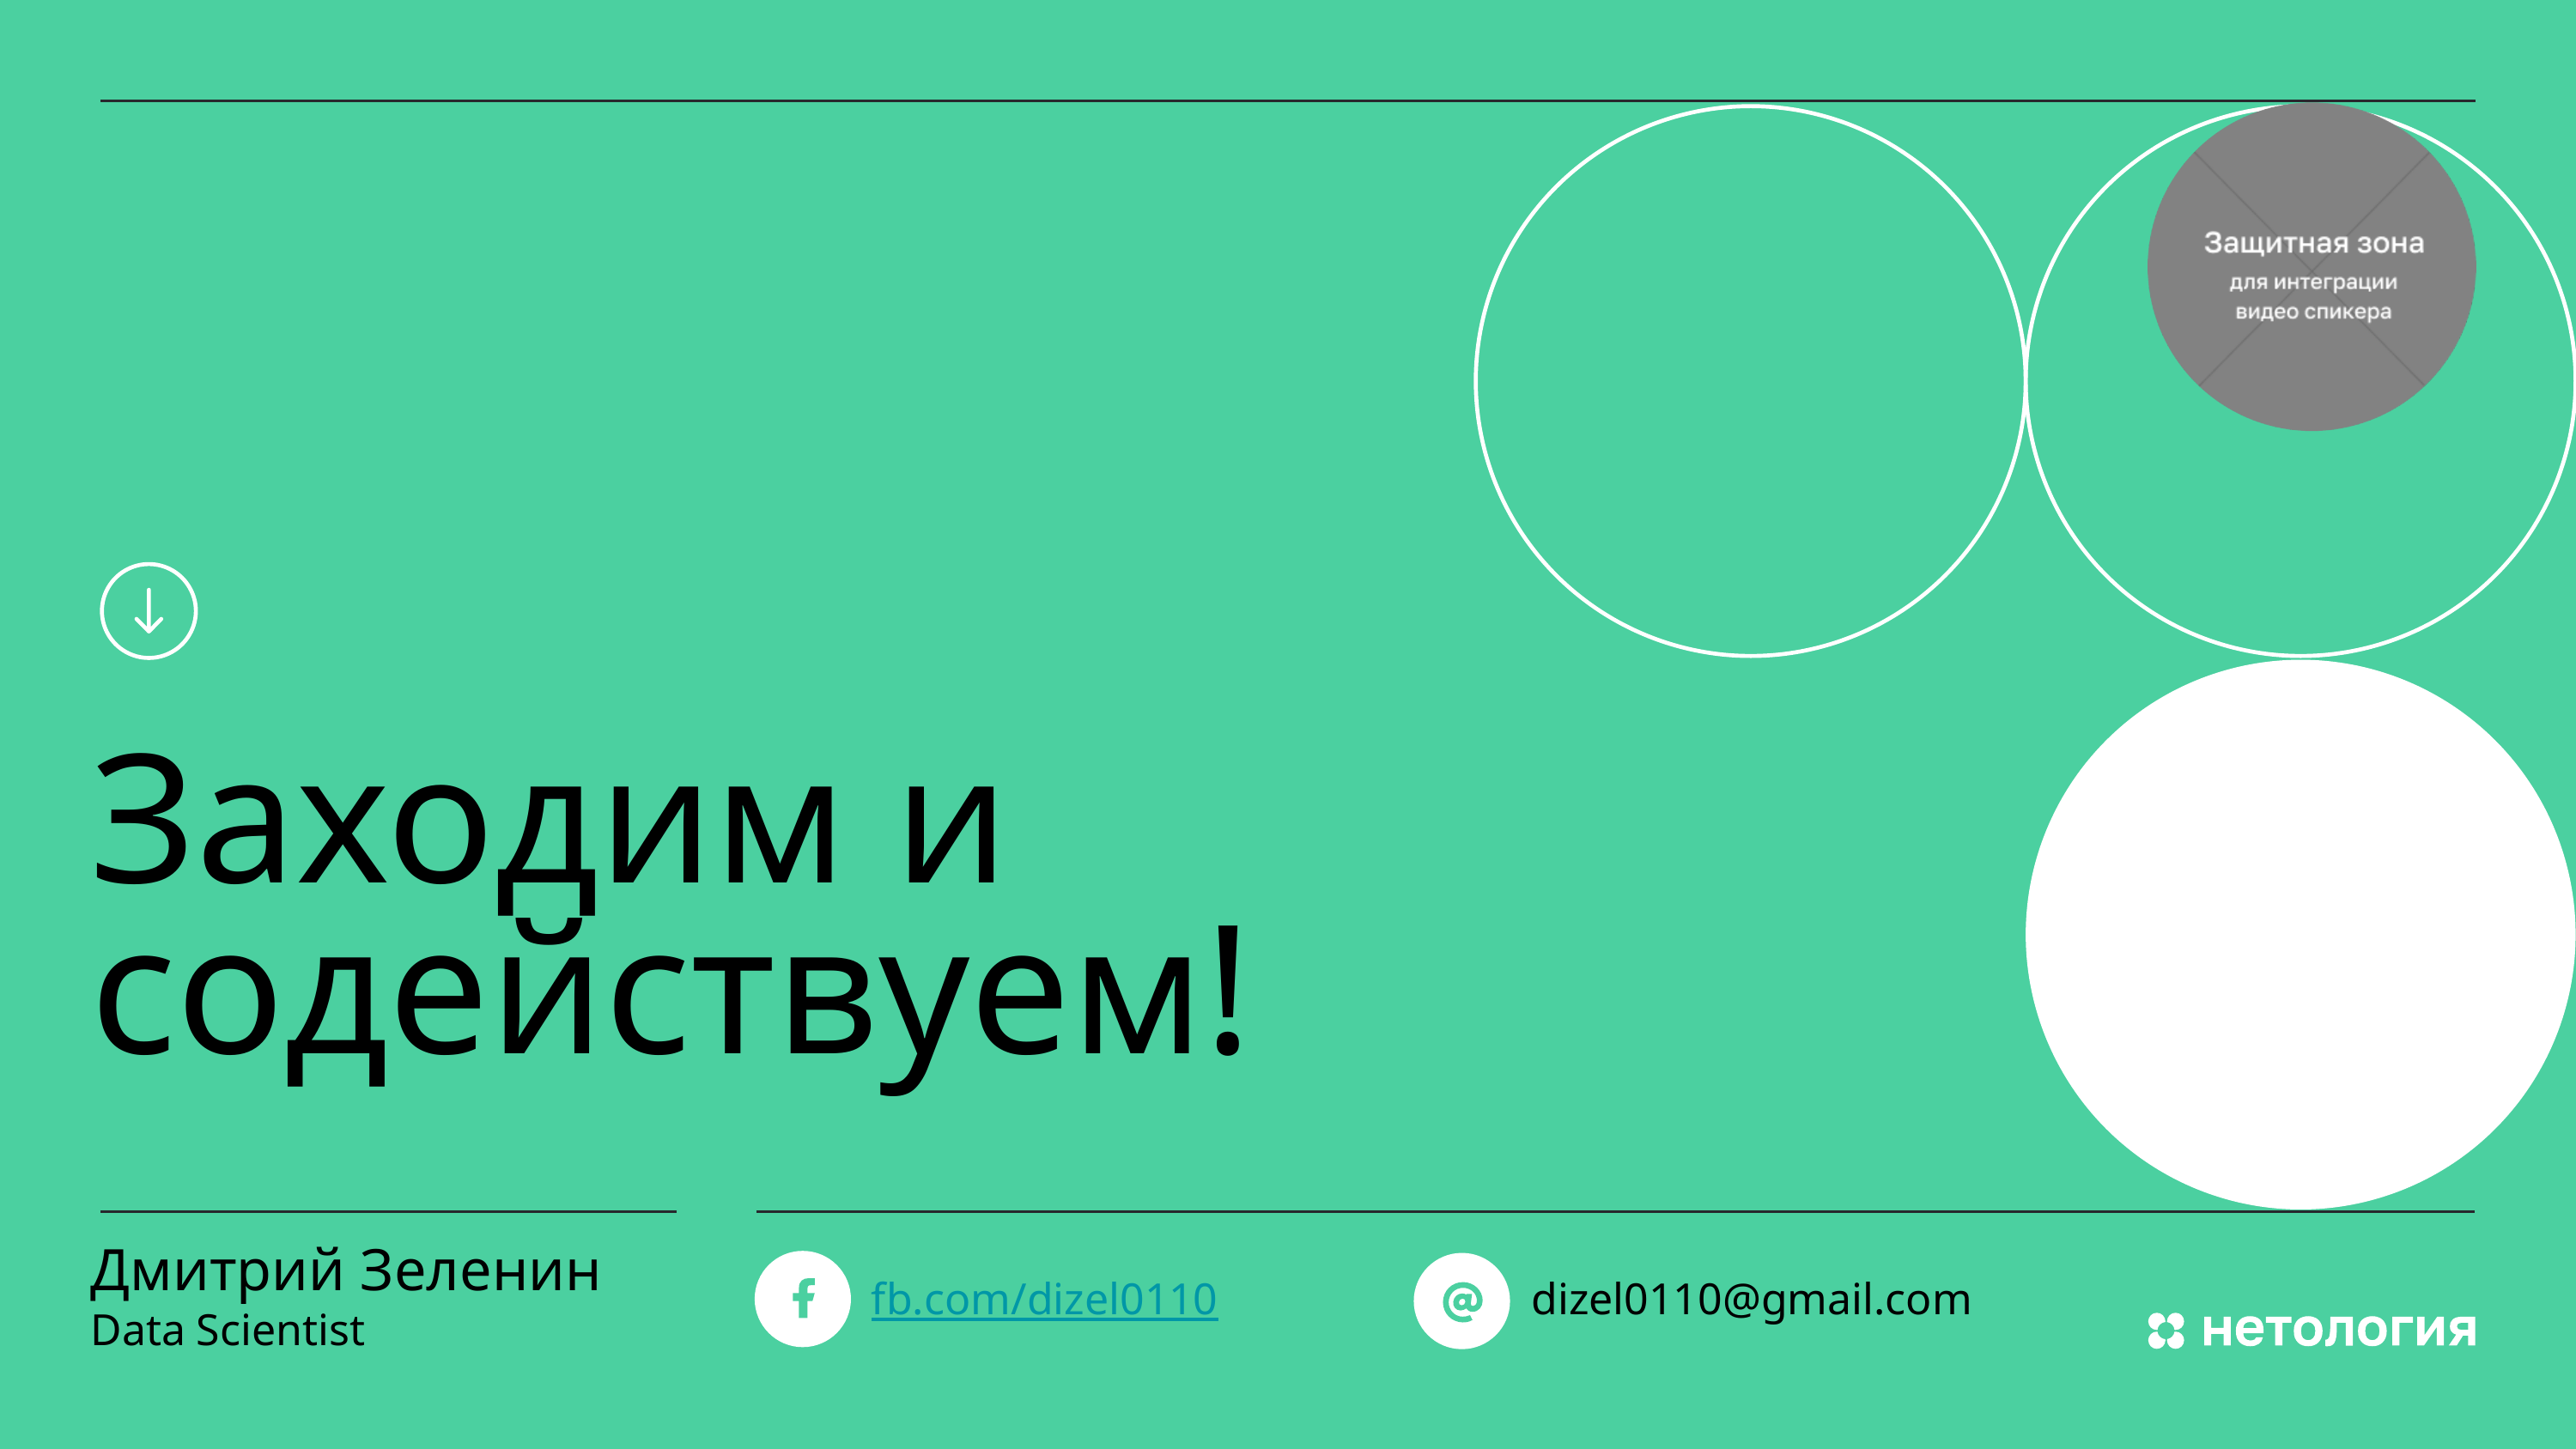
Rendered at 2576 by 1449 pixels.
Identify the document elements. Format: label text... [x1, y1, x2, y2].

text_box dizel0110@gmail.com [1518, 1258, 2018, 1348]
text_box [1413, 1252, 1510, 1349]
text_box Заходим и содействуем! [77, 732, 1457, 946]
text_box [2026, 156, 2576, 657]
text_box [754, 1250, 852, 1348]
text_box [2026, 659, 2576, 1210]
picture [2147, 102, 2477, 432]
text_box fb.com/dizel0110 [858, 1258, 1258, 1339]
text_box Дмитрий Зеленин Data Scientist [77, 1221, 672, 1376]
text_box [101, 563, 197, 658]
text_box [1475, 112, 2026, 657]
